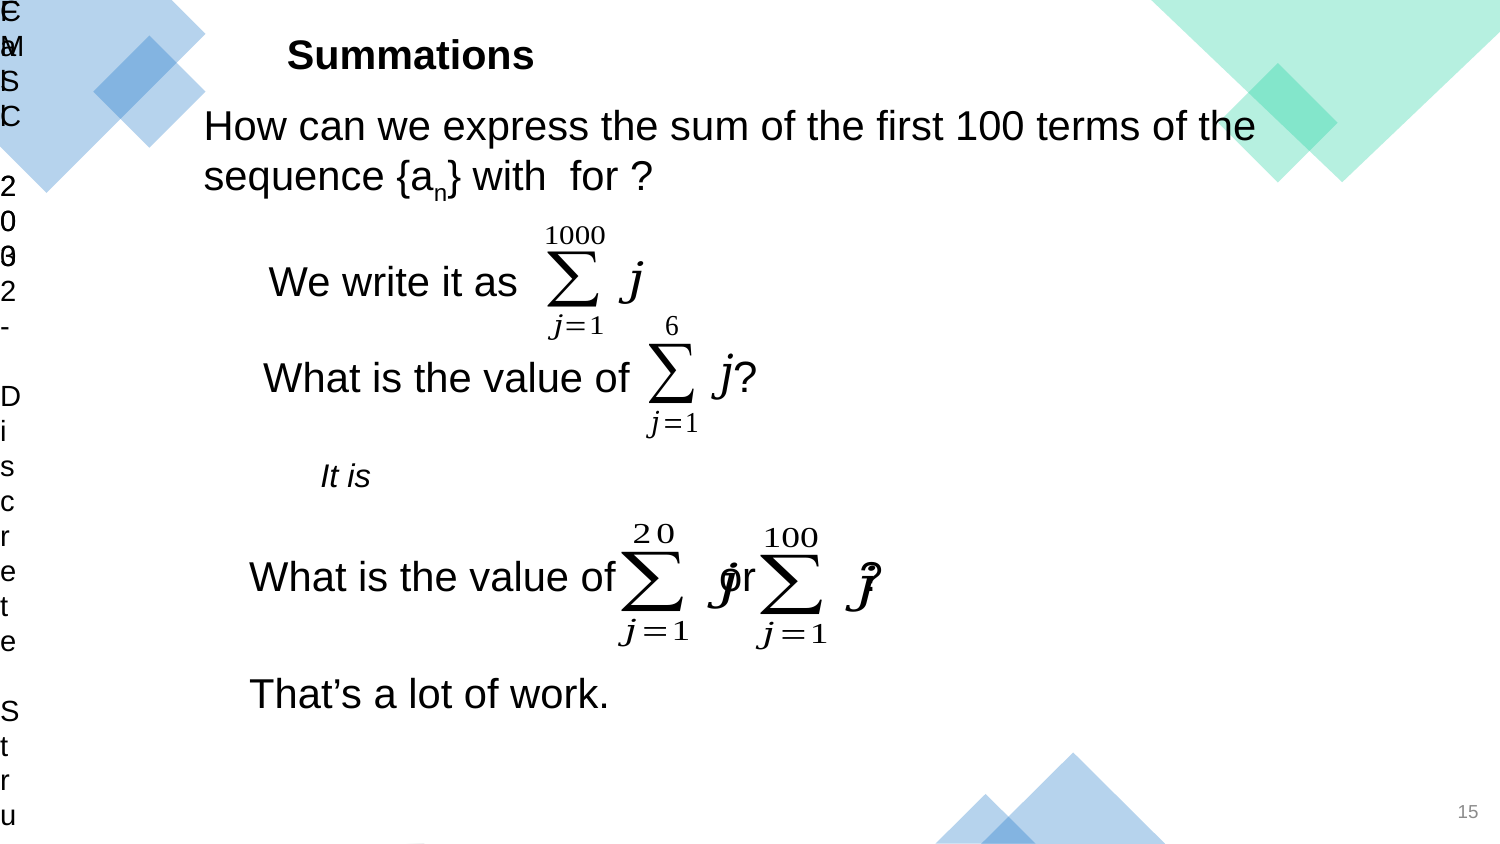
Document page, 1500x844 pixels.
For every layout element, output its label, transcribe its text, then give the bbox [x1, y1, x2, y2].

text_box [1216, 120, 1226, 133]
text_box [933, 792, 1038, 844]
text_box [1009, 750, 1167, 844]
slide_number 15 [1403, 779, 1494, 844]
text_box [91, 34, 208, 150]
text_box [234, 516, 1058, 648]
text_box [0, 0, 1500, 844]
title Summations [271, 18, 1229, 94]
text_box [248, 308, 849, 439]
text_box [1149, 0, 1500, 184]
text_box [0, 0, 208, 195]
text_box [253, 219, 751, 308]
text_box [1221, 93, 1309, 185]
